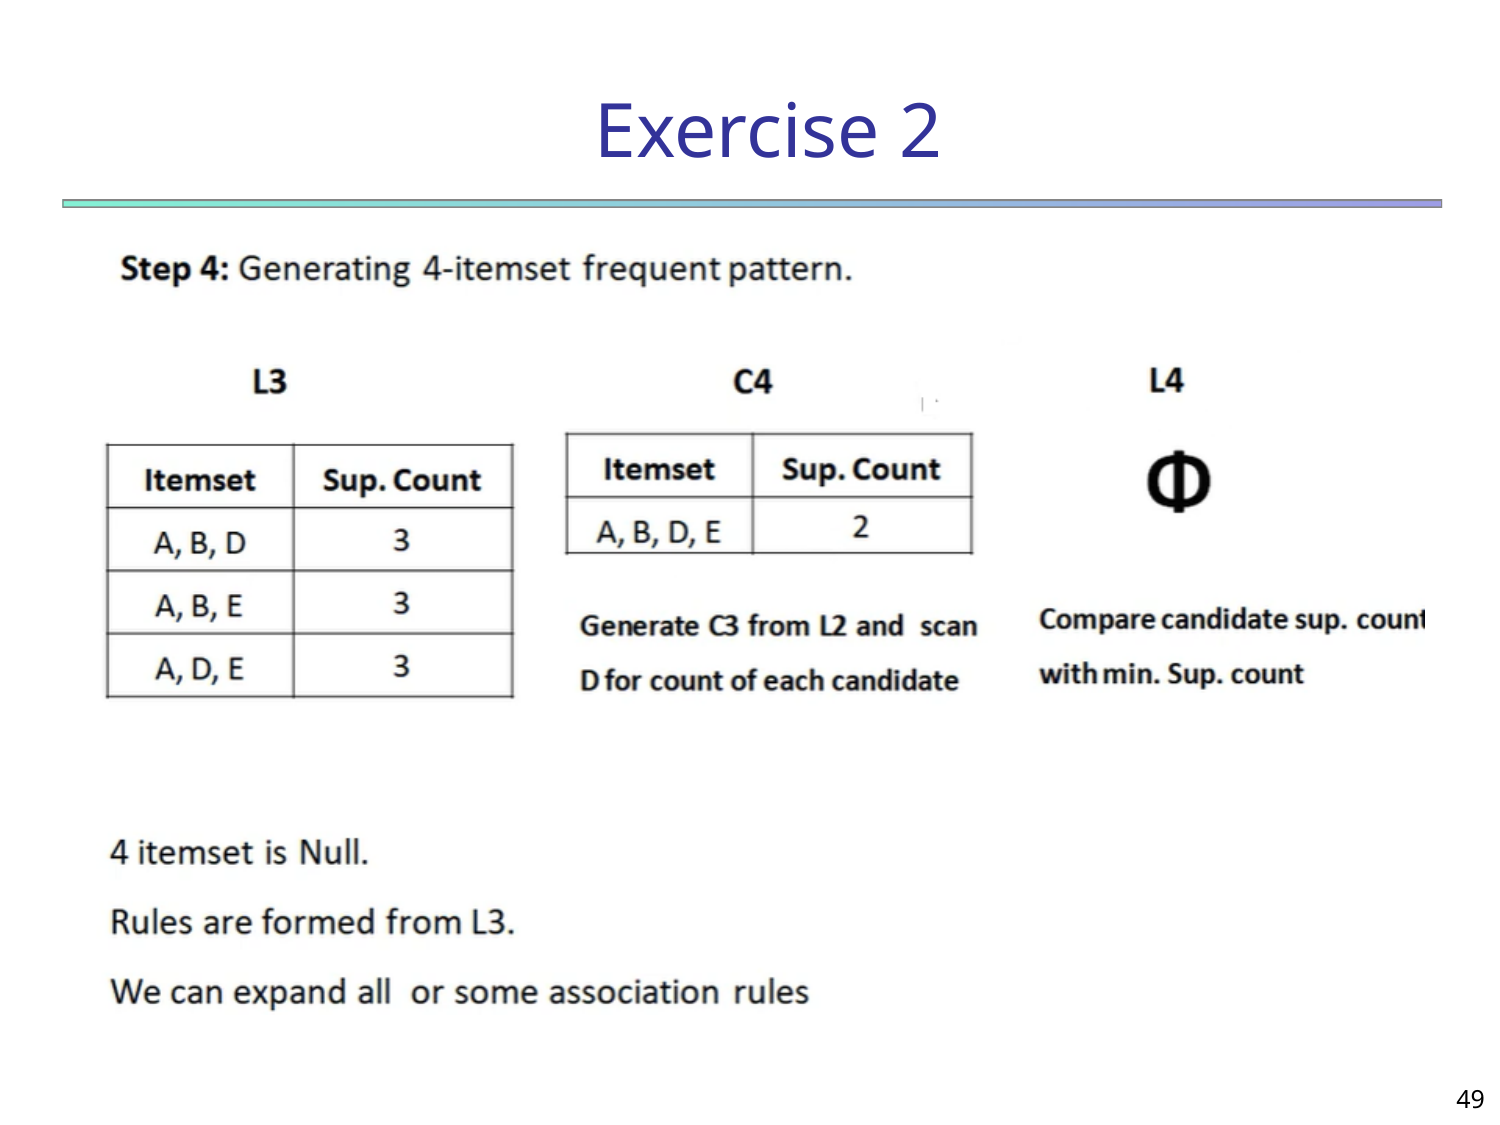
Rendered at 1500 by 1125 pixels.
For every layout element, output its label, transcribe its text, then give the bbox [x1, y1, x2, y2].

picture [74, 234, 1426, 1016]
slide_number ‹#› [1187, 1062, 1500, 1125]
text_box Exercise 2 [87, 87, 1450, 188]
